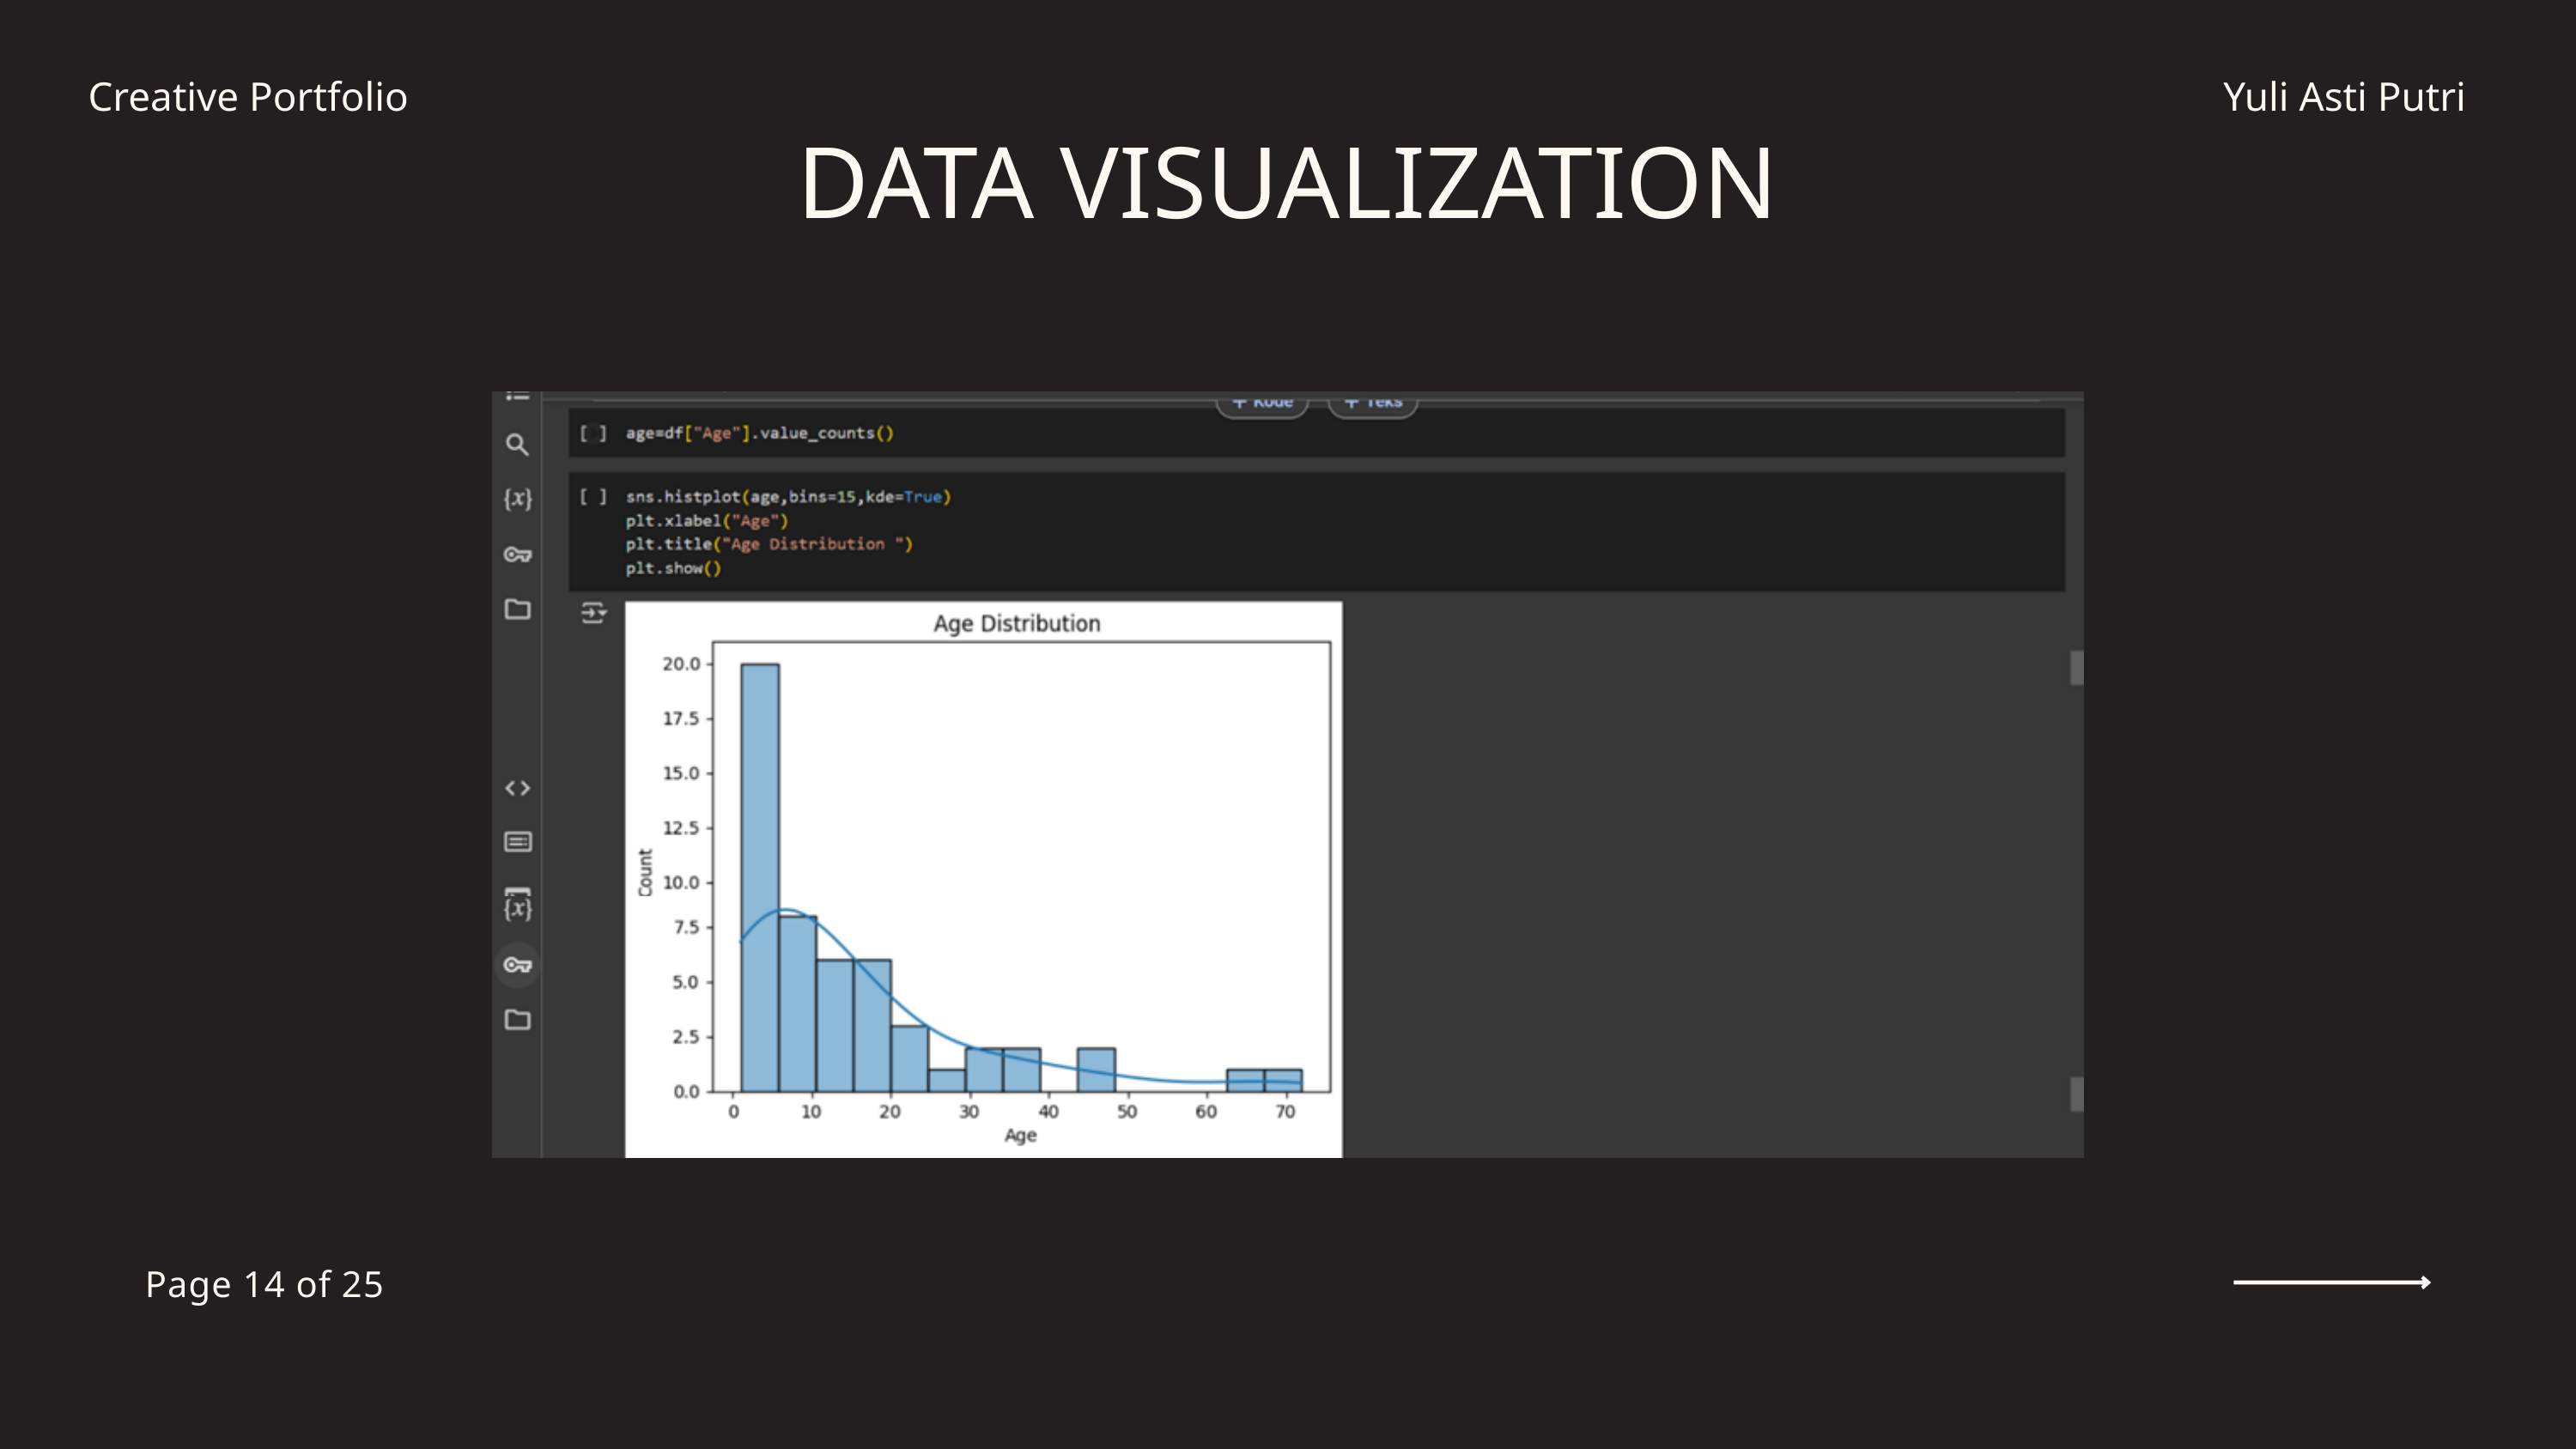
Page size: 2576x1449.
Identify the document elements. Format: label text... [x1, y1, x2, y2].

text_box [492, 896, 2084, 1158]
text_box Page 14 of 25 [144, 1254, 696, 1305]
text_box [492, 391, 2084, 896]
text_box Creative Portfolio [88, 64, 862, 120]
text_box DATA VISUALIZATION [393, 110, 2182, 239]
text_box Yuli Asti Putri [1692, 64, 2467, 120]
